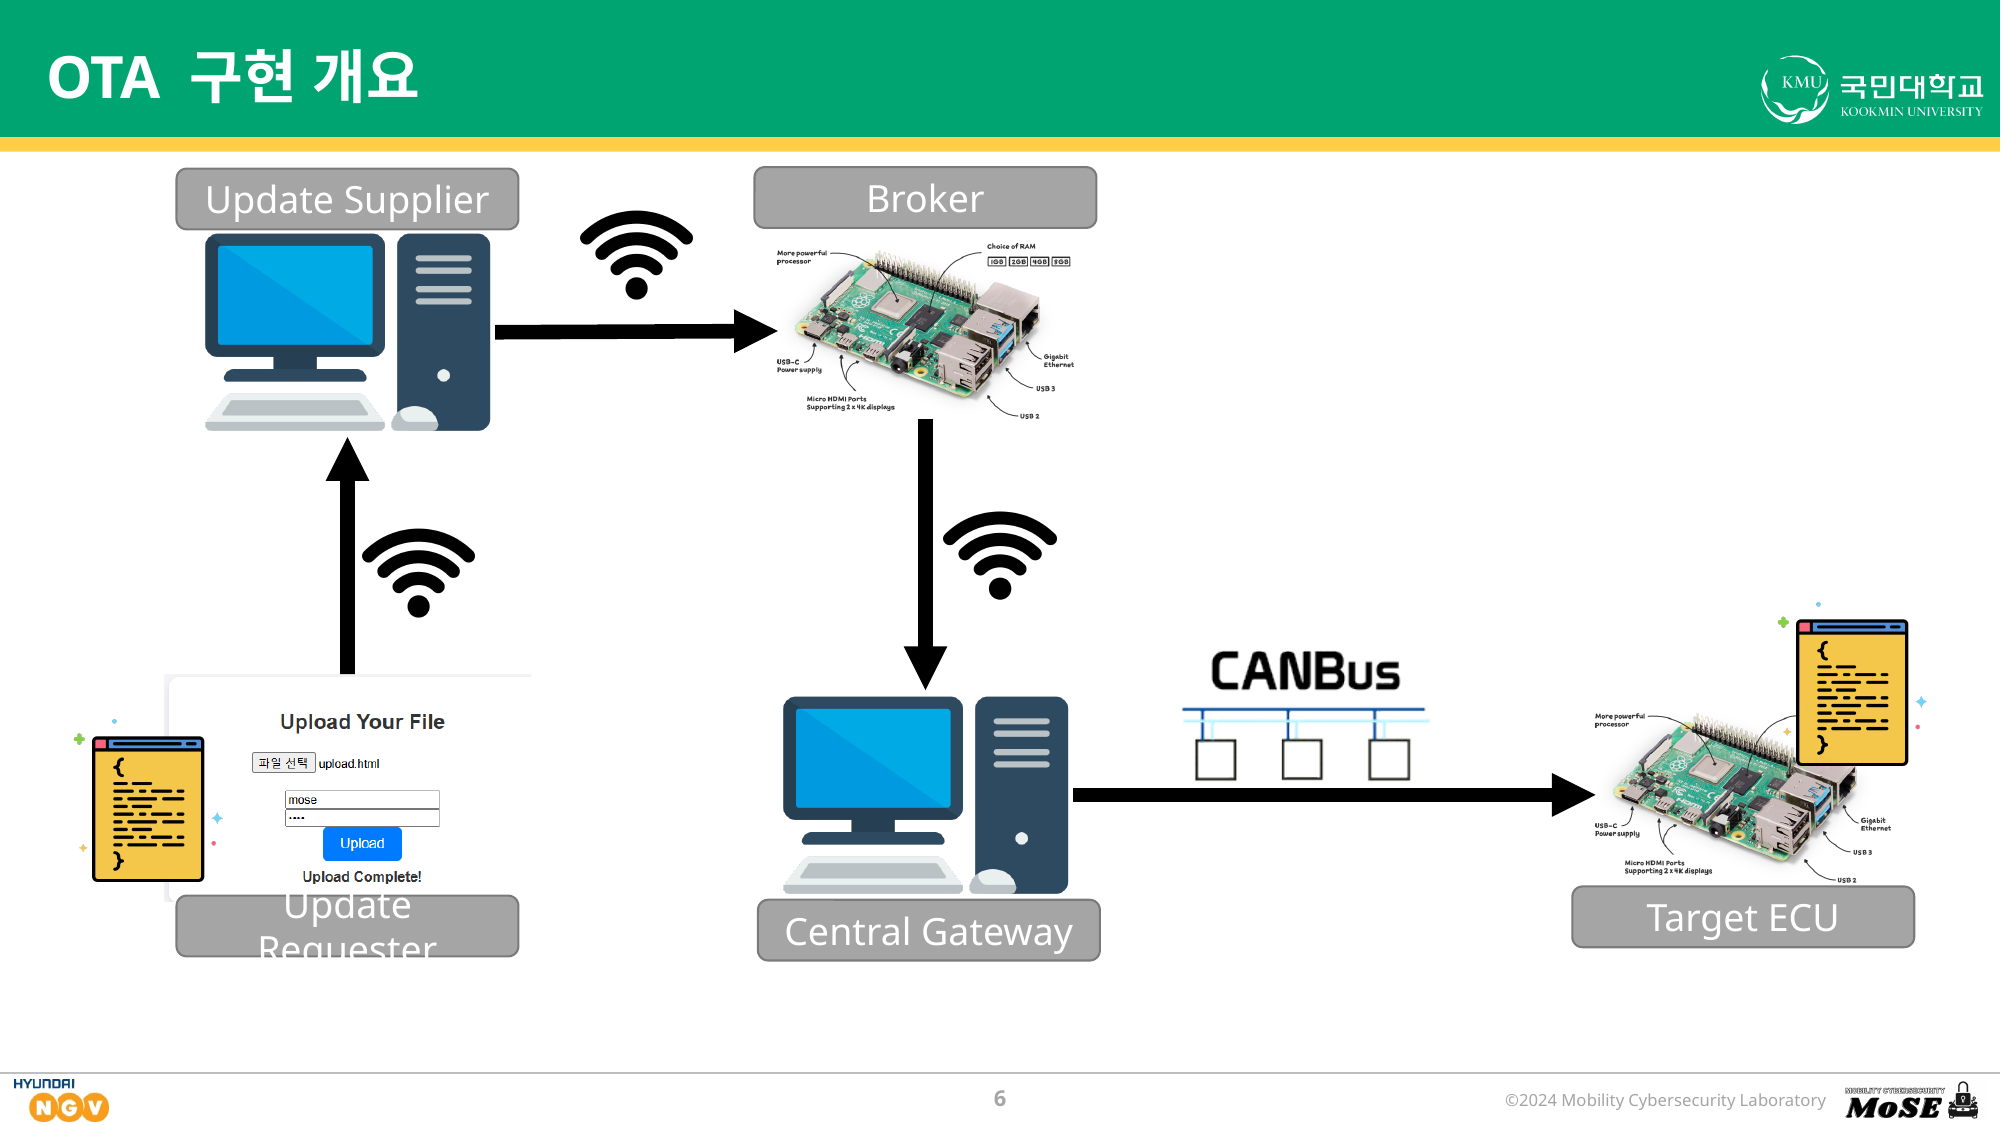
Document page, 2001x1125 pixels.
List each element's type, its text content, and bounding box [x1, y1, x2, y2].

picture [777, 690, 1074, 900]
picture [580, 198, 693, 312]
picture [199, 227, 496, 438]
picture [777, 243, 1074, 419]
text_box Target ECU [1571, 885, 1916, 949]
text_box Update Requester [175, 902, 520, 958]
picture [1841, 1080, 1986, 1120]
title OTA 구현 개요 [31, 10, 1744, 148]
picture [362, 516, 475, 630]
text_box Broker [753, 166, 1098, 229]
picture [14, 1079, 109, 1122]
picture [943, 499, 1057, 612]
text_box Update Supplier [175, 167, 520, 231]
picture [1595, 602, 1934, 883]
text_box Central Gateway [756, 898, 1101, 962]
picture [1146, 629, 1455, 803]
picture [66, 674, 532, 902]
